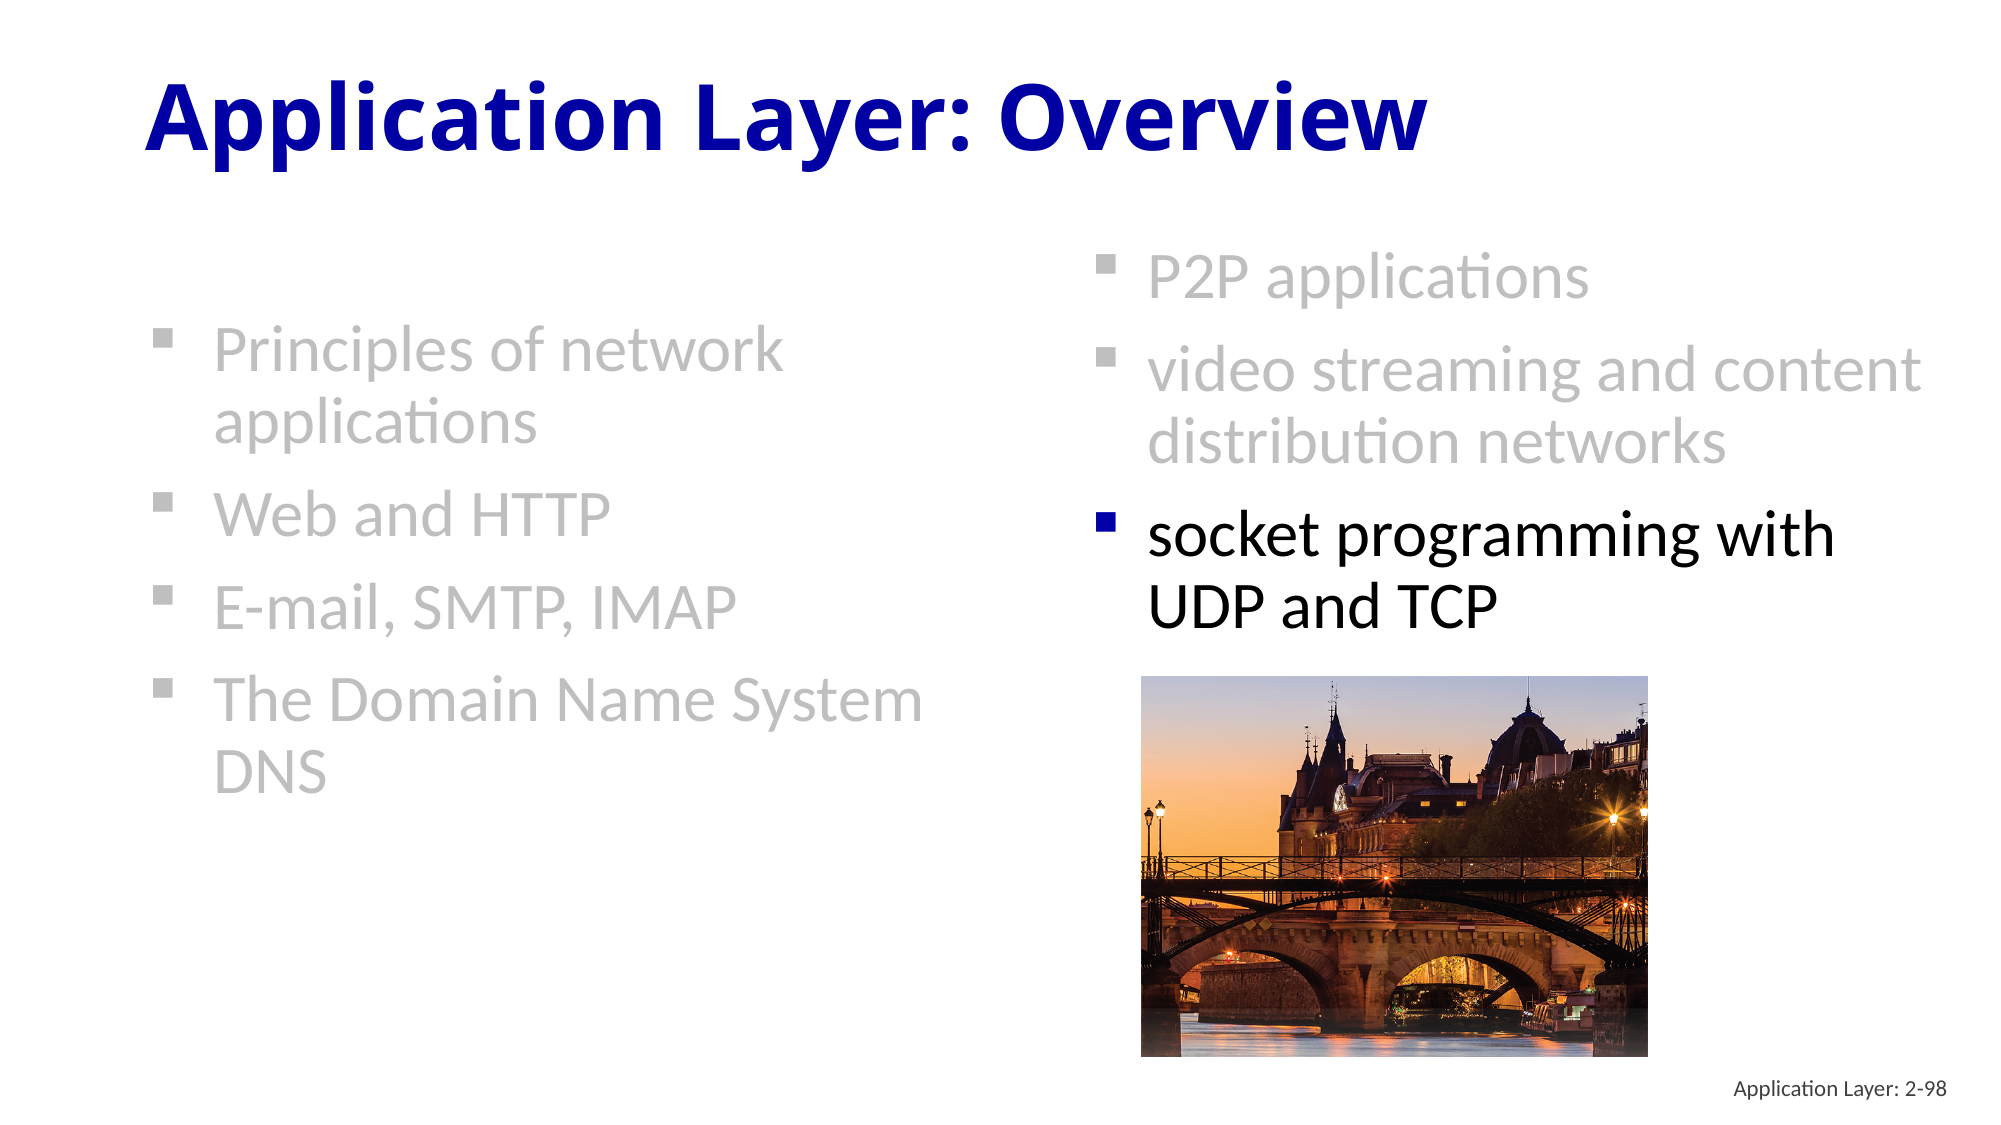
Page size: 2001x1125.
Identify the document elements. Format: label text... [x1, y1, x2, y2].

text_box Application Layer: Overview [131, 47, 1856, 194]
text_box Application Layer: 2-98 [1512, 1056, 1963, 1117]
text_box P2P applications video streaming and content distribution networks socket programming with UDP and TCP [1075, 233, 1963, 1021]
picture [1140, 676, 1648, 1057]
text_box Principles of network applications Web and HTTP E-mail, SMTP, IMAP The Domain Name System DNS [132, 306, 1004, 1021]
